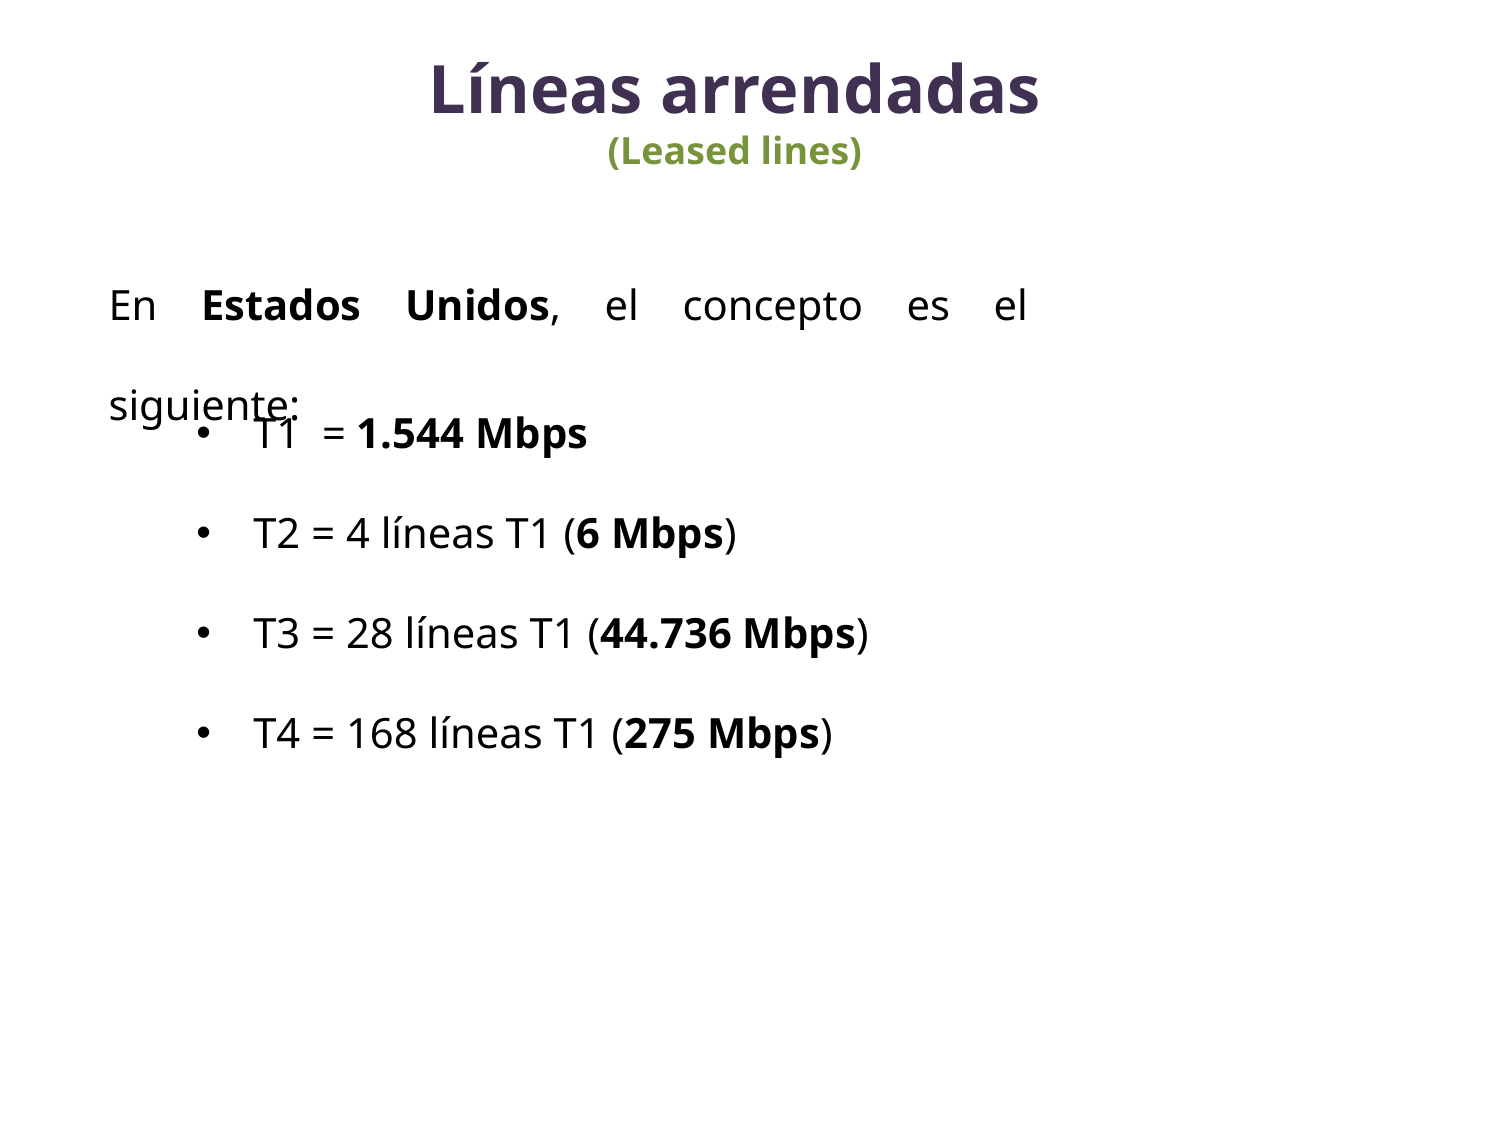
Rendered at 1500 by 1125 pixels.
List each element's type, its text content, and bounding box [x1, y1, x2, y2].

text_box En Estados Unidos, el concepto es el siguiente: [93, 220, 1043, 436]
text_box T1 = 1.544 Mbps T2 = 4 líneas T1 (6 Mbps) T3 = 28 líneas T1 (44.736 Mbps) T4 = 168 líneas T1 (275 Mbps) [142, 349, 1008, 765]
text_box Líneas arrendadas (Leased lines) [116, 39, 1354, 179]
